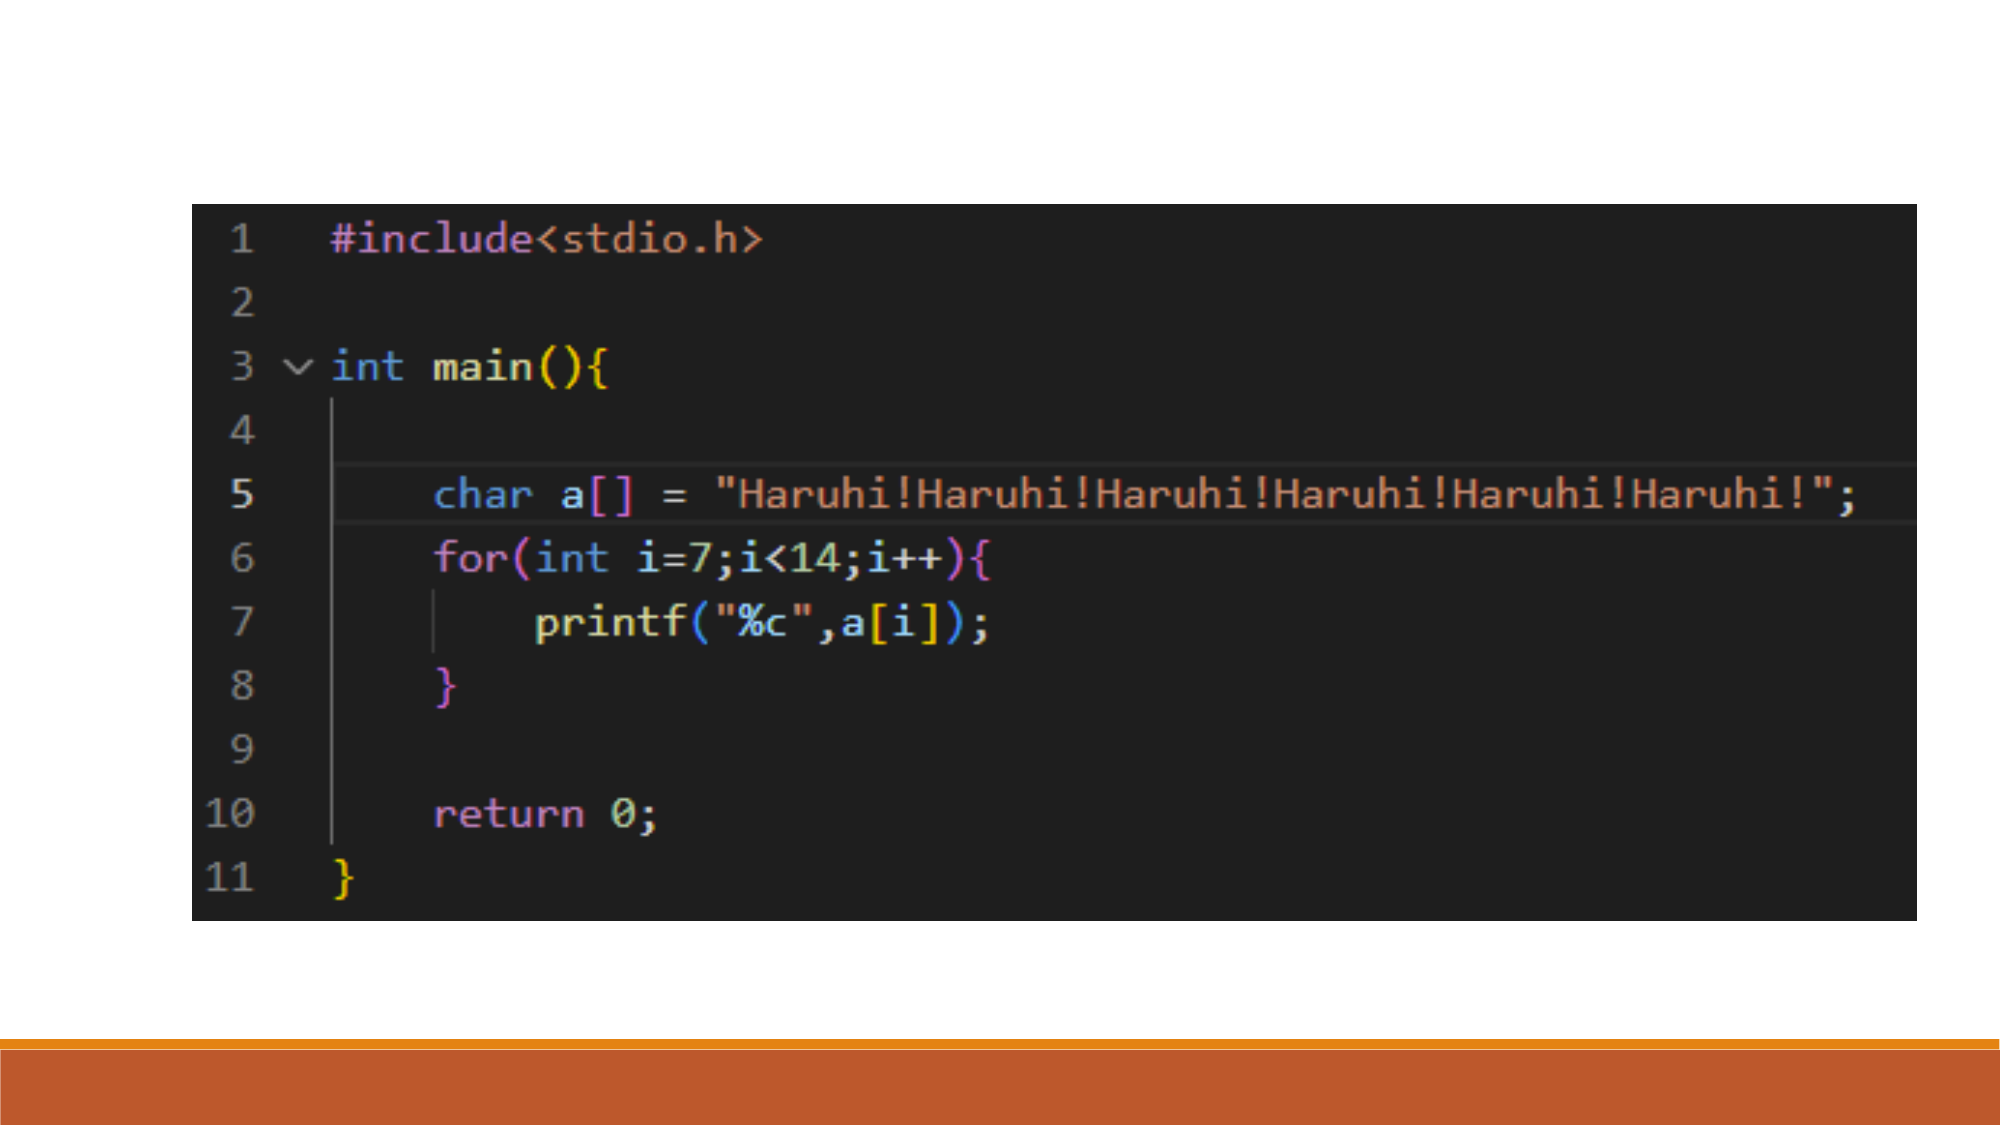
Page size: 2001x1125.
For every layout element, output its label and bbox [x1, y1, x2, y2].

picture [191, 204, 1917, 921]
